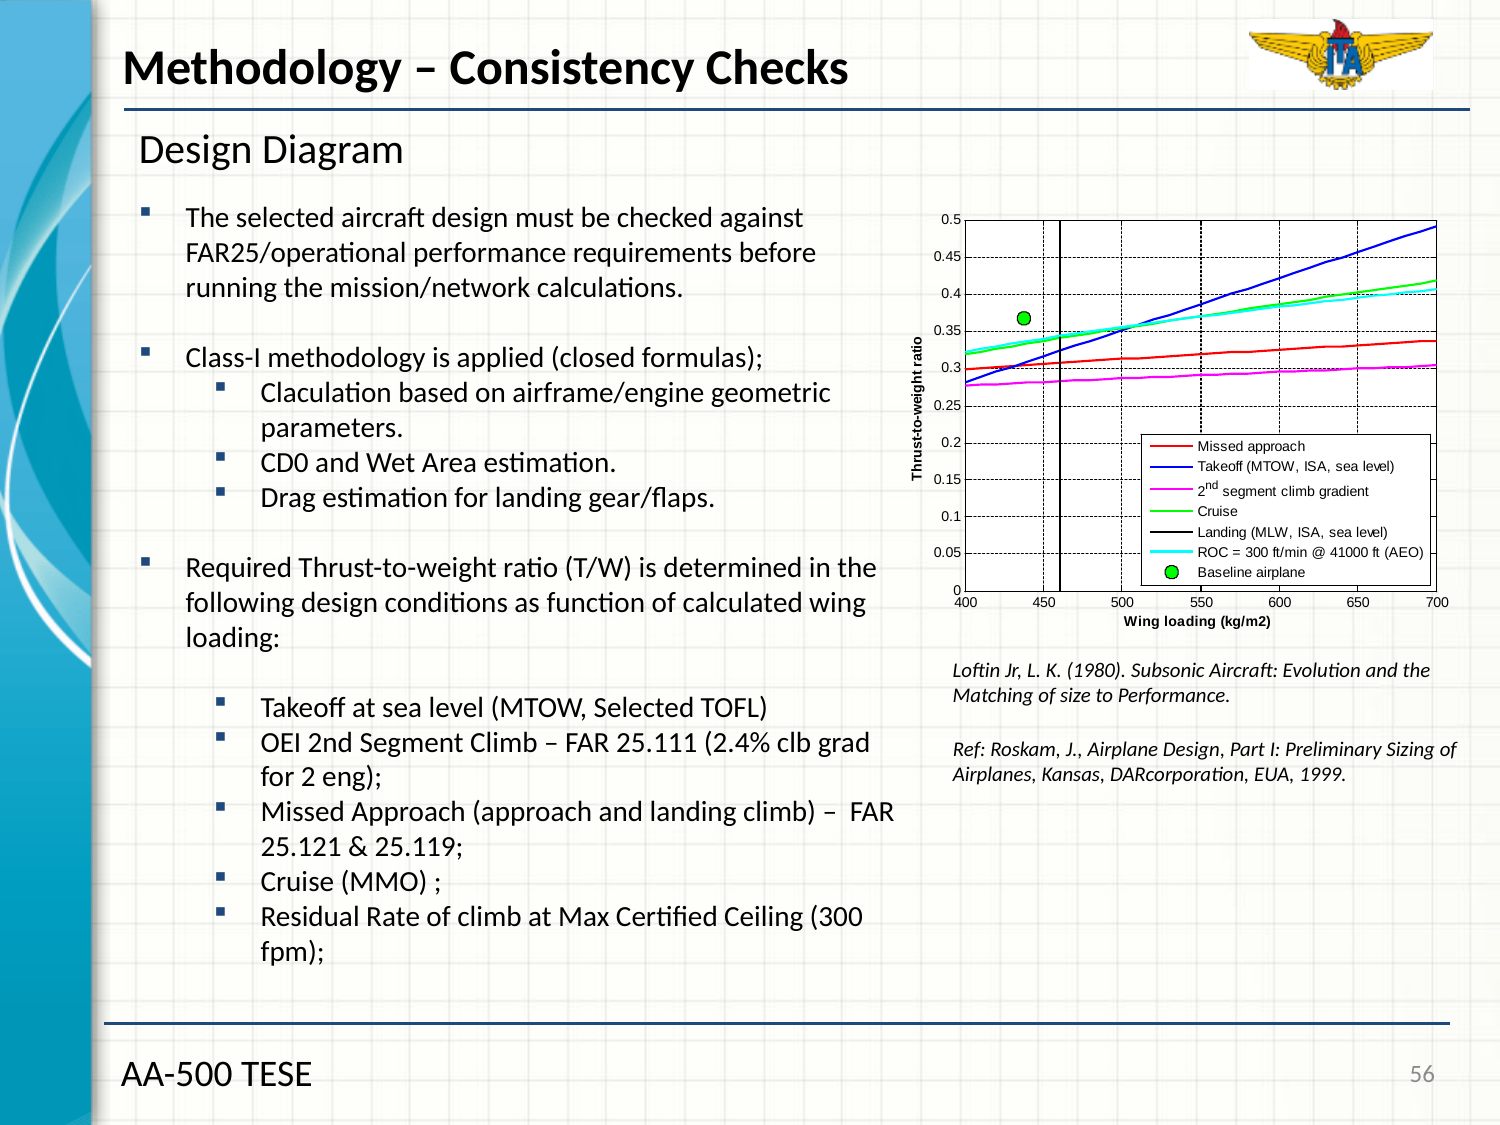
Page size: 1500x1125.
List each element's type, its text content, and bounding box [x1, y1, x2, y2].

text_box The selected aircraft design must be checked against FAR25/operational performance requirements before running the mission/network calculations. Class-I methodology is applied (closed formulas); Claculation based on airframe/engine geometric parameters. CD0 and Wet Area estimation. Drag estimation for landing gear/flaps. Required Thrust-to-weight ratio (T/W) is determined in the following design conditions as function of calculated wing loading: Takeoff at sea level (MTOW, Selected TOFL) OEI 2nd Segment Climb – FAR 25.111 (2.4% clb grad for 2 eng); Missed Approach (approach and landing climb) – FAR 25.121 & 25.119; Cruise (MMO) ; Residual Rate of climb at Max Certified Ceiling (300 fpm); [123, 191, 916, 975]
text_box Design Diagram [123, 114, 1211, 180]
text_box Ref: Roskam, J., Airplane Design, Part I: Preliminary Sizing of Airplanes, Kansas, DARcorporation, EUA, 1999. [938, 728, 1495, 793]
slide_number 56 [1100, 1042, 1450, 1103]
text_box Methodology – Consistency Checks [107, 27, 916, 102]
picture [0, 0, 1500, 1125]
text_box Loftin Jr, L. K. (1980). Subsonic Aircraft: Evolution and the Matching of size to Performance. [938, 650, 1457, 714]
